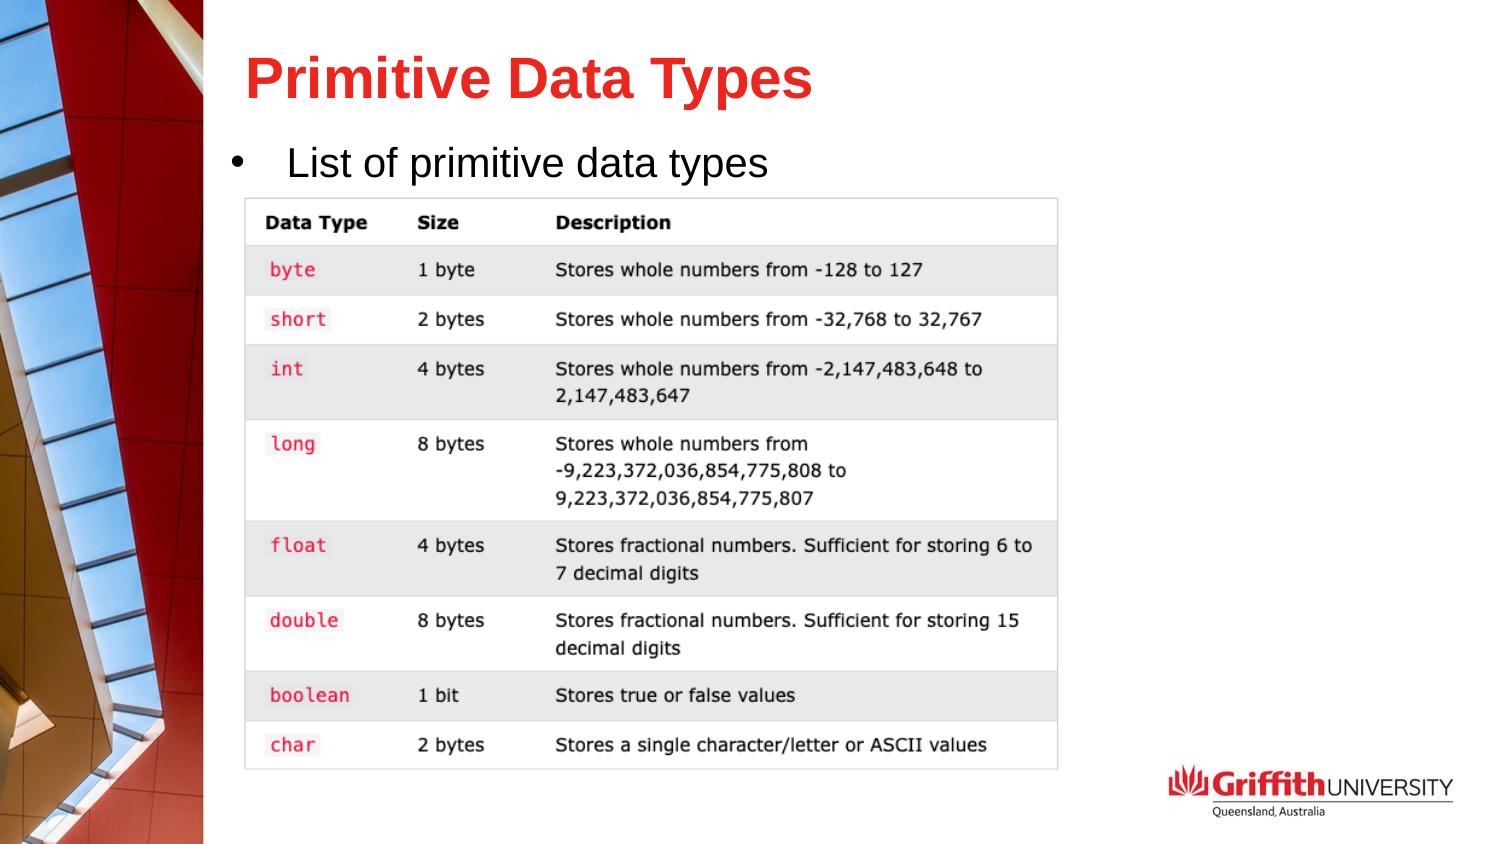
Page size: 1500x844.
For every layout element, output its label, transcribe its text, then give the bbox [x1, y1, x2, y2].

list List of primitive data types [230, 129, 1424, 651]
picture [0, 0, 1500, 844]
title Primitive Data Types [245, 40, 1439, 162]
